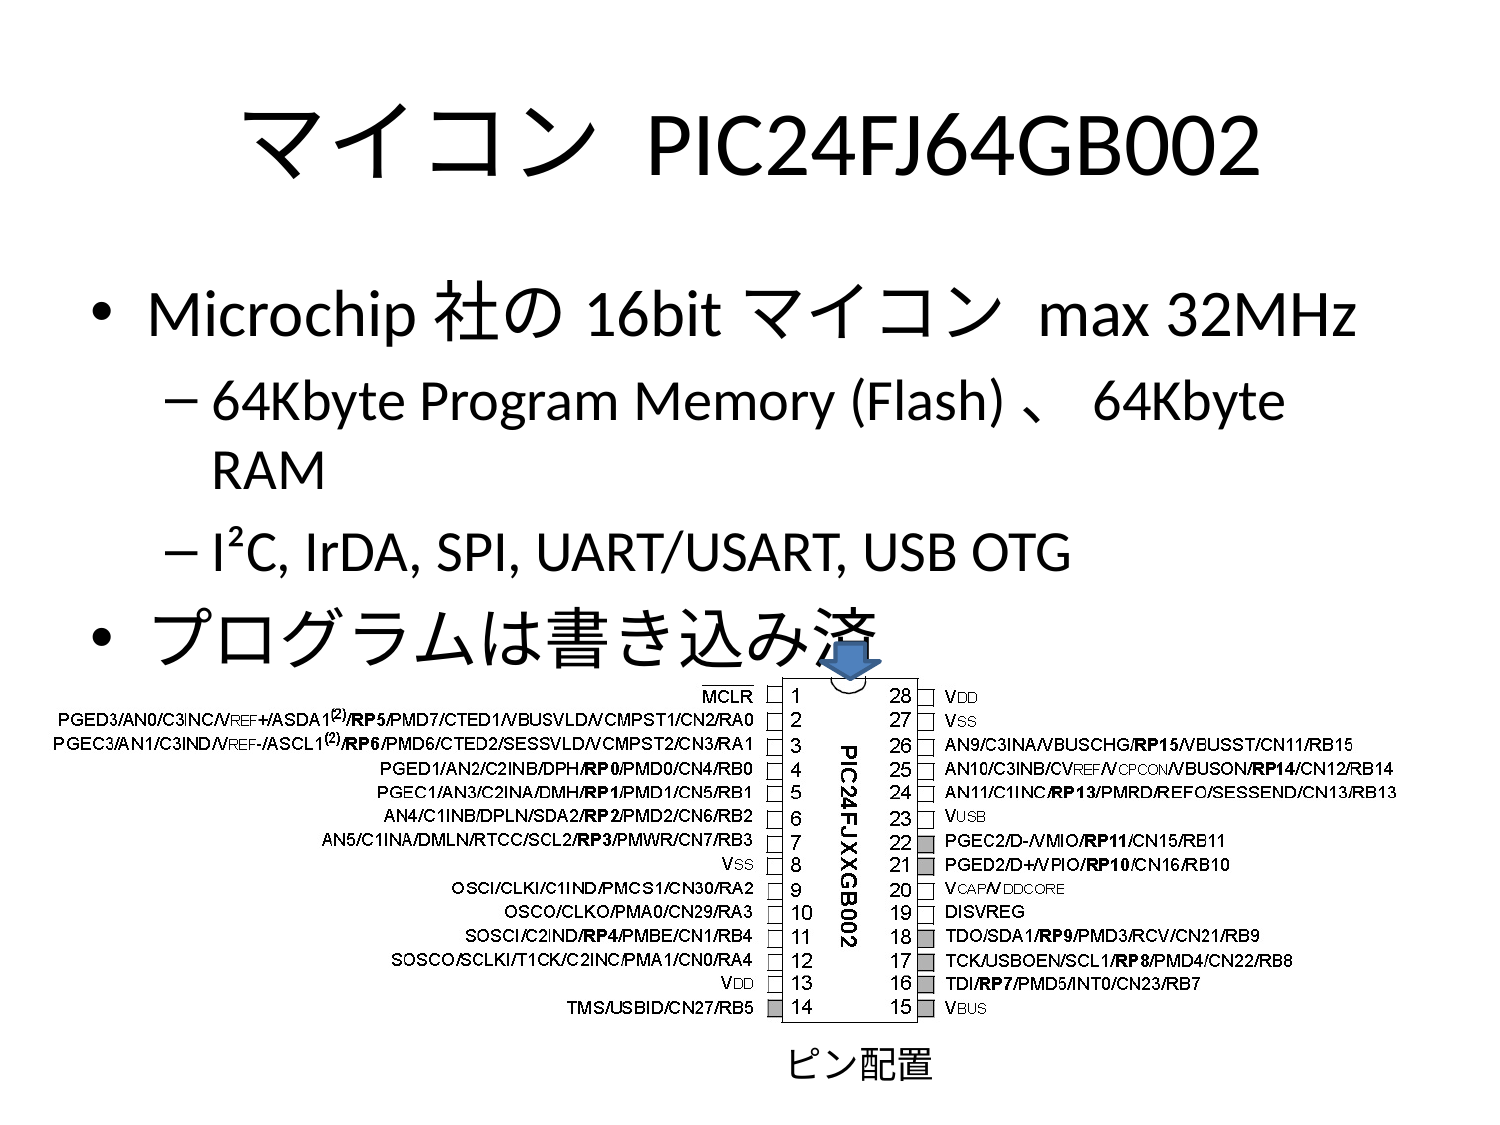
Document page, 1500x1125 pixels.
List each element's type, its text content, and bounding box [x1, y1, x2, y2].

picture [39, 619, 1424, 1065]
title マイコン PIC24FJ64GB002 [75, 45, 1425, 233]
list Microchip社の16bitマイコン max 32MHz 64Kbyte Program Memory (Flash)、64Kbyte RAM I²C, IrDA, SPI, UART/USART, USB OTG プログラムは書き込み済 [75, 262, 1425, 620]
text_box ピン配置 [769, 1074, 949, 1094]
